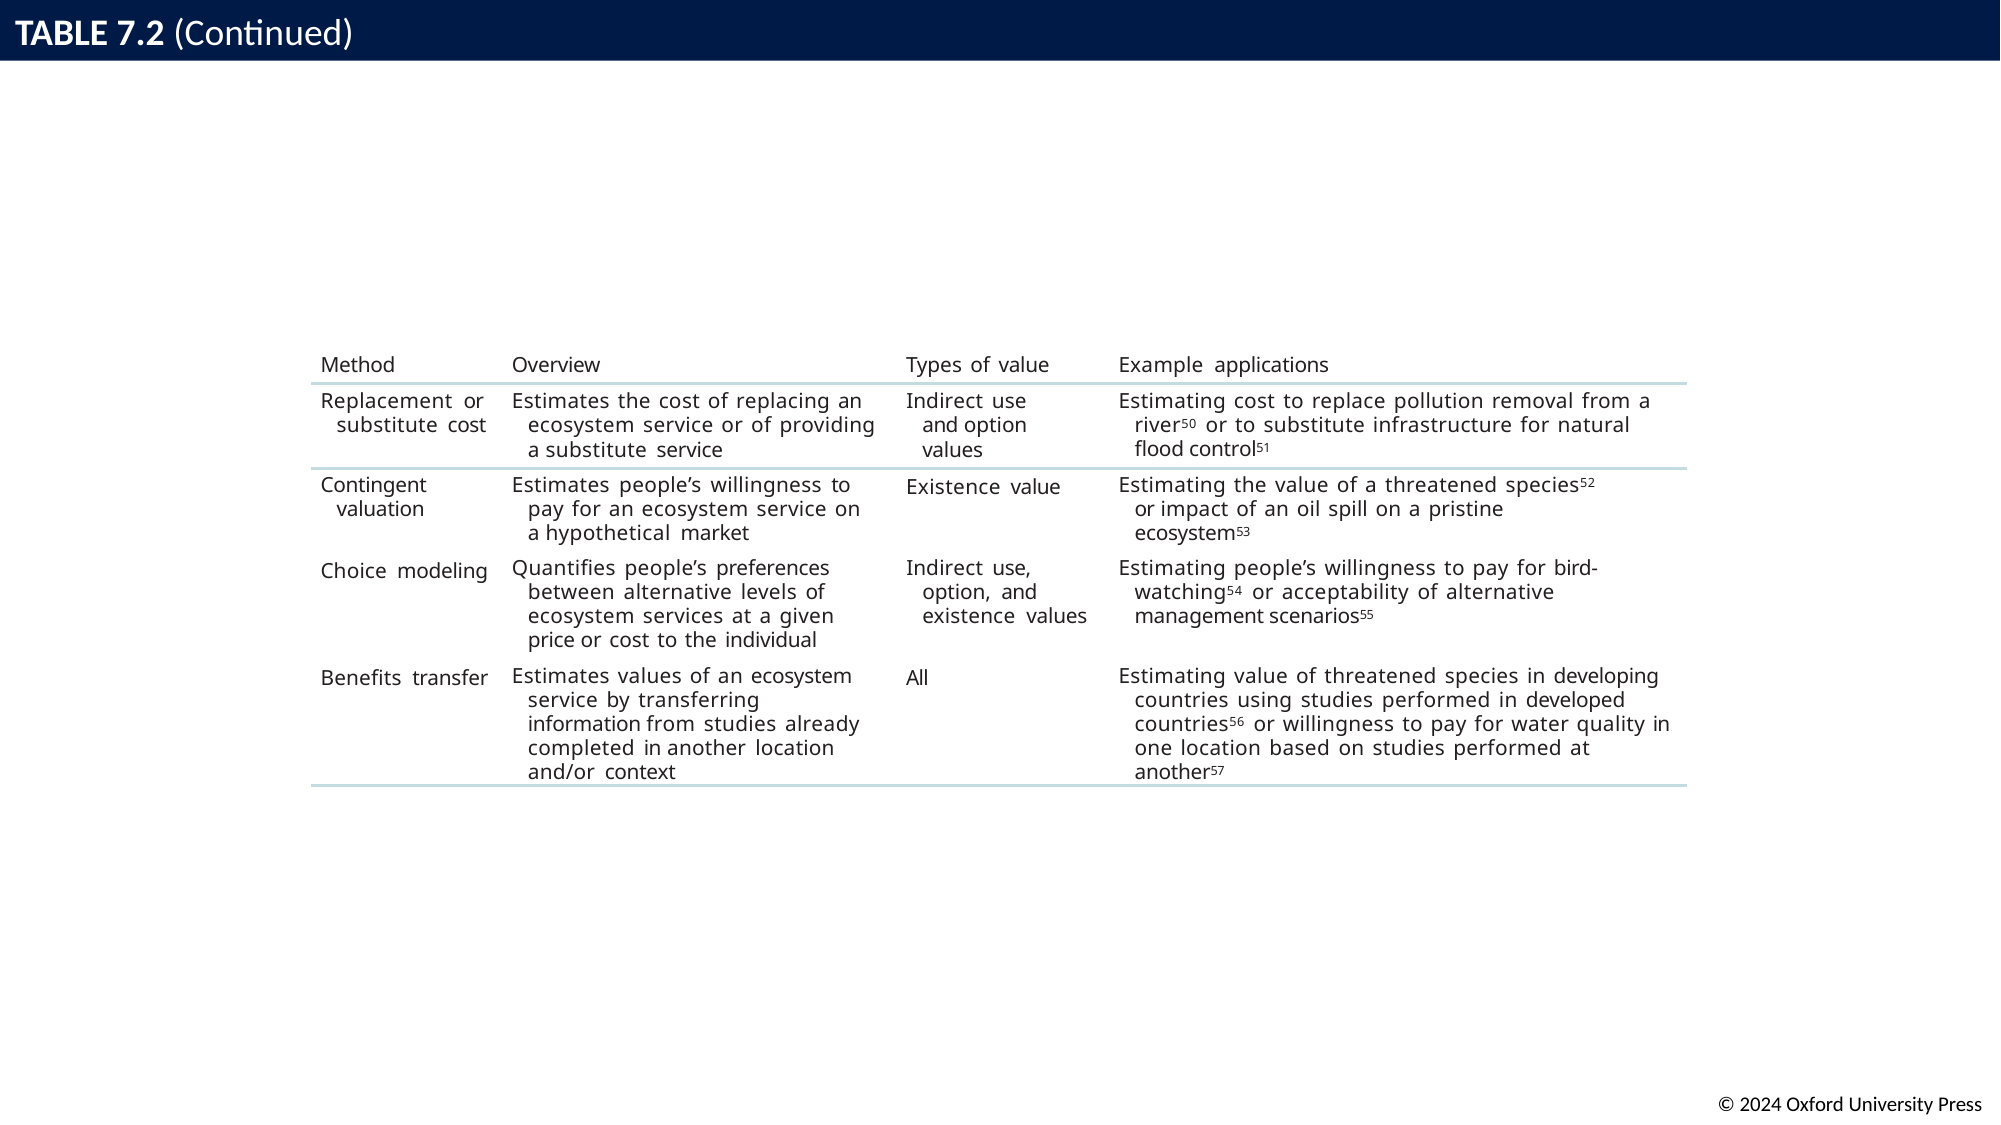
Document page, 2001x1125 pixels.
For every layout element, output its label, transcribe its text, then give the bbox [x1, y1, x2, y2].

table_cell Choice modeling [311, 552, 501, 659]
table_cell Estimates people’s willingness to pay for an ecosystem service on a hypothetical market [501, 470, 896, 552]
table_header Method [311, 350, 501, 382]
table_cell Estimates values of an ecosystem service by transferring information from studies already completed in another location and/or context [501, 659, 896, 784]
table_cell Estimating cost to replace pollution removal from a river50 or to substitute infrastructure for natural flood control51 [1103, 385, 1687, 467]
table_cell Estimating people’s willingness to pay for bird- watching54 or acceptability of alternative management scenarios55 [1103, 552, 1687, 659]
table_cell Quantifies people’s preferences between alternative levels of ecosystem services at a given price or cost to the individual [501, 552, 896, 659]
table_cell Estimating value of threatened species in developing countries using studies performed in developed countries56 or willingness to pay for water quality in one location based on studies performed at another57 [1103, 659, 1687, 784]
table_cell Indirect use, option, and existence values [896, 552, 1103, 659]
table_header Overview [501, 350, 896, 382]
table_cell All [896, 659, 1103, 784]
table_header Example applications [1103, 350, 1687, 382]
table_cell Estimating the value of a threatened species52 or impact of an oil spill on a pristine ecosystem53 [1103, 470, 1687, 552]
table_cell Replacement or substitute cost [311, 385, 501, 467]
table_cell Estimates the cost of replacing an ecosystem service or of providing a substitute service [501, 385, 896, 467]
table_cell Indirect use and option values [896, 385, 1103, 467]
table_header Types of value [896, 350, 1103, 382]
table_cell Contingent valuation [311, 470, 501, 552]
table_cell Existence value [896, 470, 1103, 552]
title TABLE 7.2 (Continued) [0, 0, 2000, 61]
table_cell Benefits transfer [311, 659, 501, 784]
